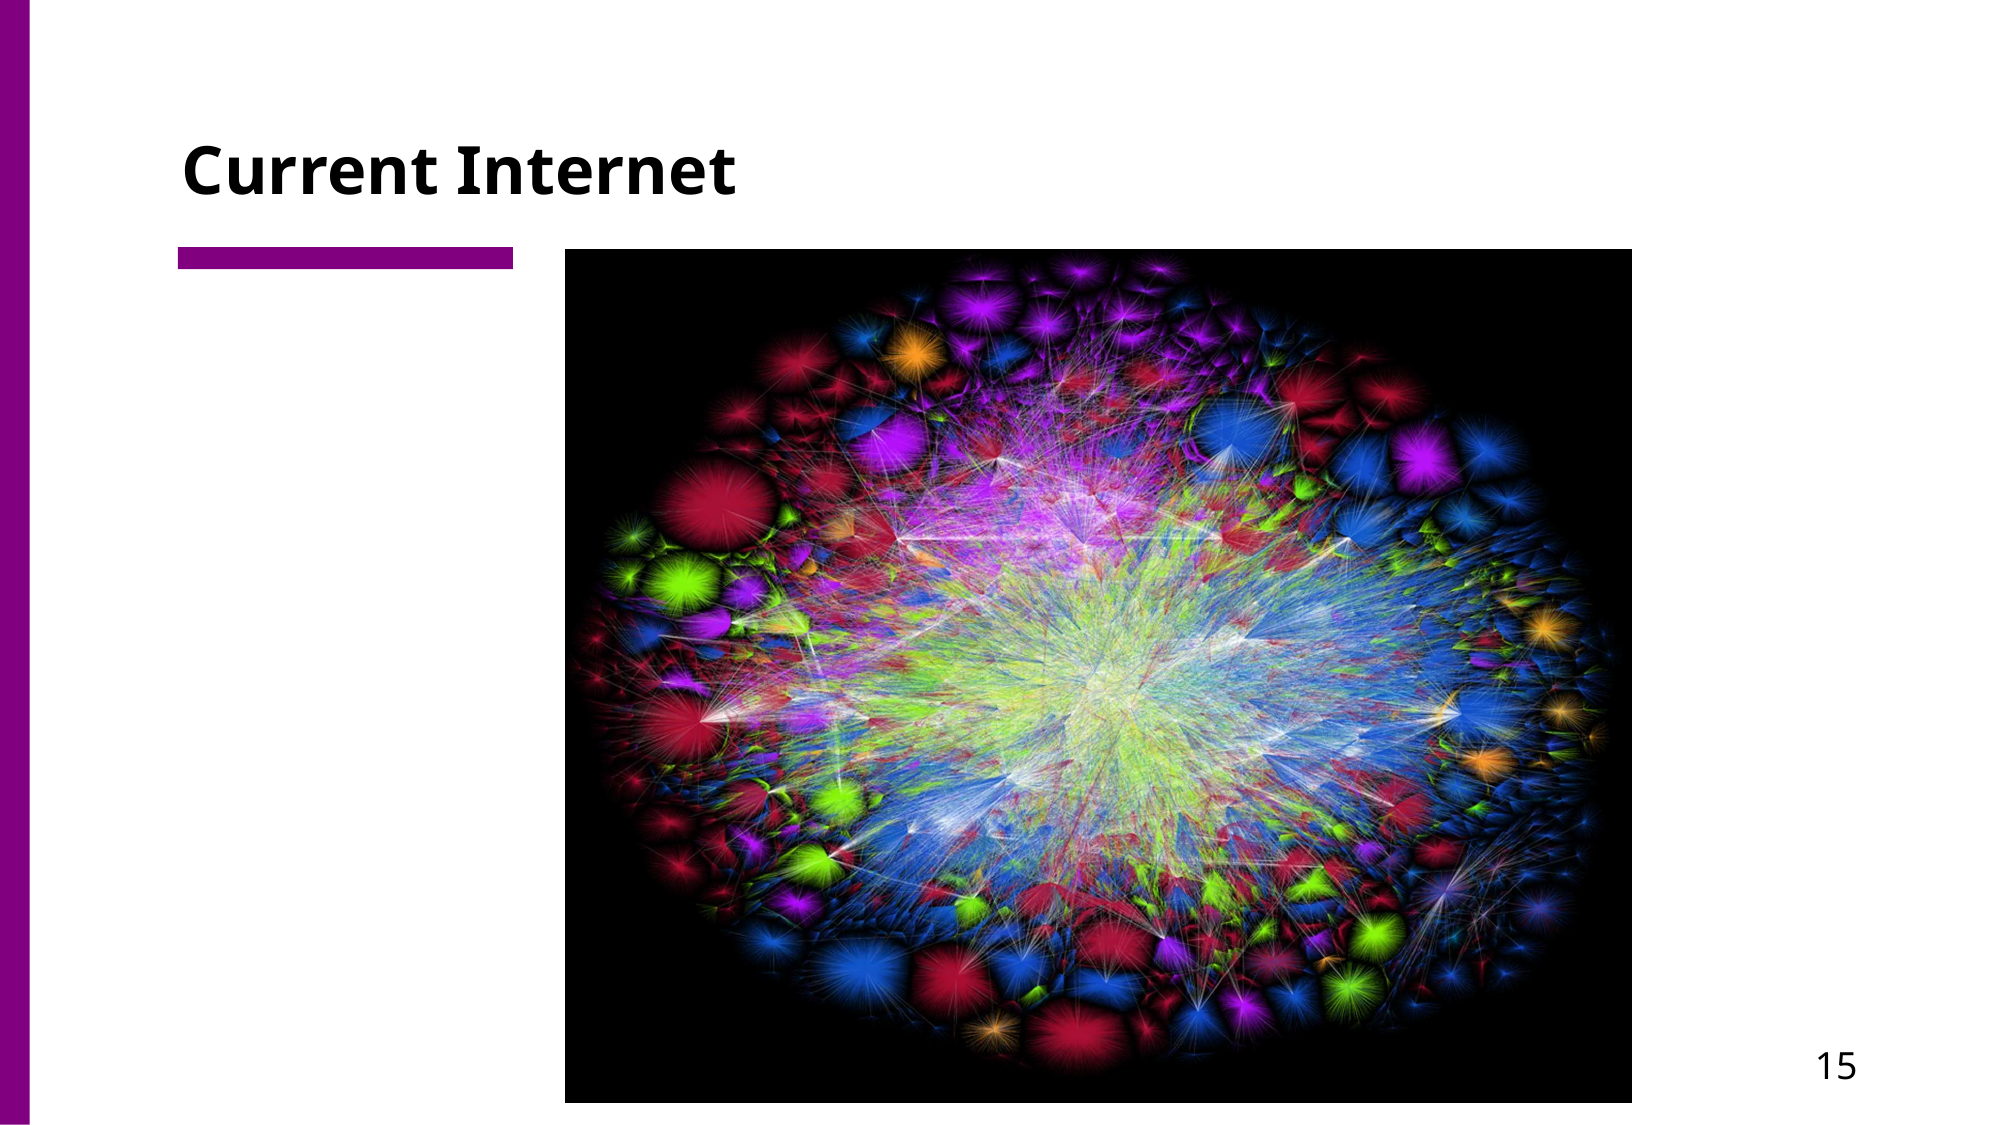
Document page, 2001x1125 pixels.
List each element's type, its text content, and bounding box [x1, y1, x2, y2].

picture [565, 249, 1632, 1103]
text_box Current Internet [166, 120, 1180, 216]
